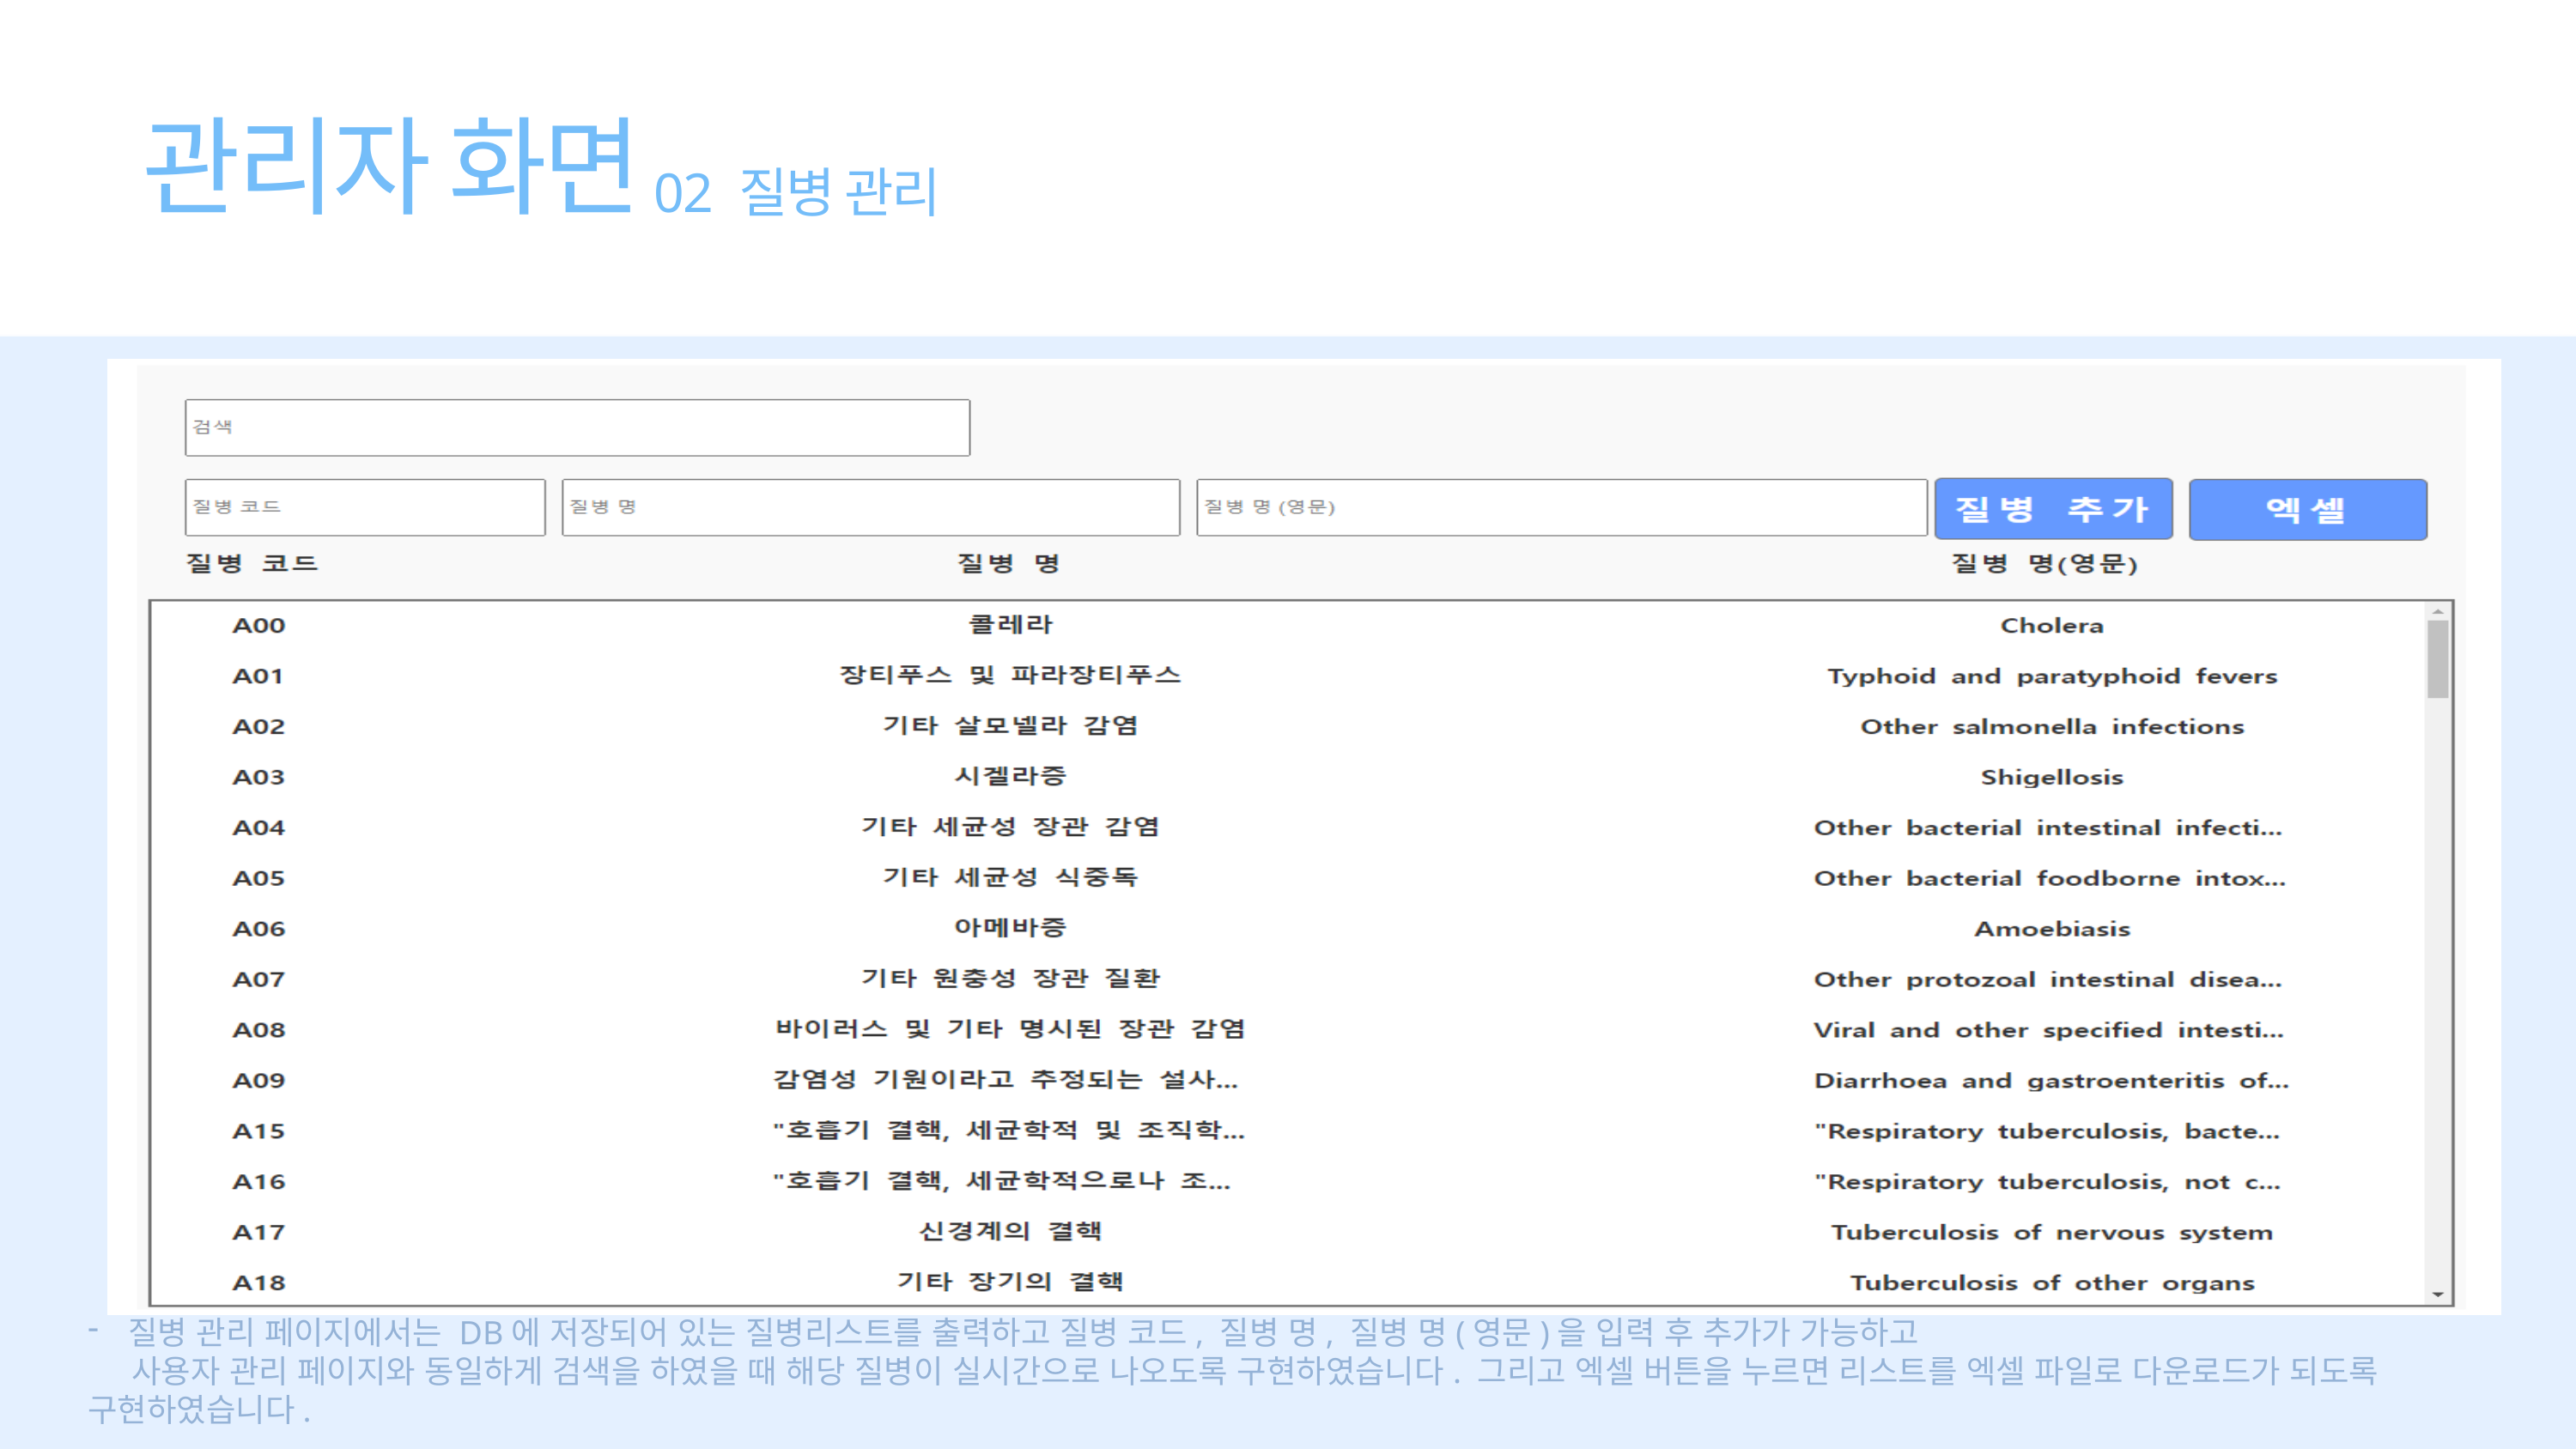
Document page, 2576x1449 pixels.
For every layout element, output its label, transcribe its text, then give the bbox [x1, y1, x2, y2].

text_box 질병 관리 페이지에서는 DB에 저장되어 있는 질병리스트를 출력하고 질병 코드, 질병 명, 질병 명(영문)을 입력 후 추가가 가능하고 사용자 관리 페이지와 동일하게 검색을 하였을 때 해당 질병이 실시간으로 나오도록 구현하였습니다. 그리고 엑셀 버튼을 누르면 리스트를 엑셀 파일로 다운로드가 되도록 구현하였습니다. [75, 1306, 2576, 1435]
picture [106, 359, 2501, 1315]
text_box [0, 0, 2576, 337]
